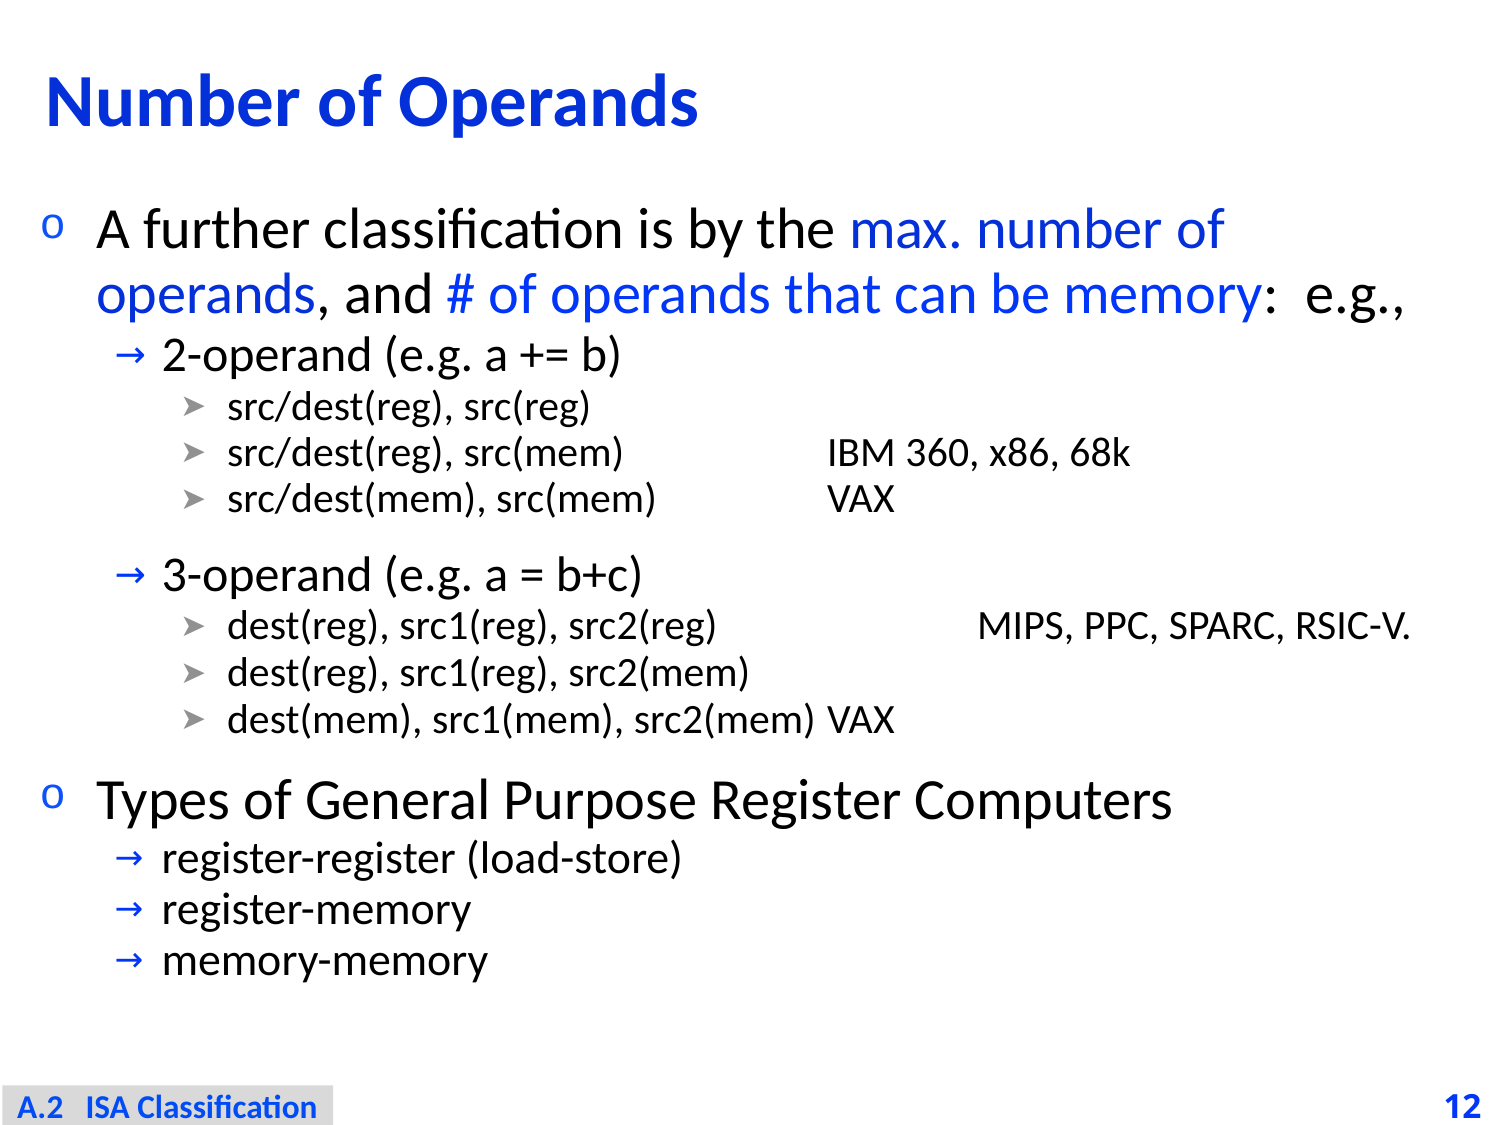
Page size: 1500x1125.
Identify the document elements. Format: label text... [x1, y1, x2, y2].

slide_number 12 [1425, 1090, 1500, 1125]
list A further classification is by the max. number of operands, and # of operands that can be memory: e.g., 2-operand (e.g. a += b) src/dest(reg), src(reg) src/dest(reg), src(mem) IBM 360, x86, 68k src/dest(mem), src(mem) VAX 3-operand (e.g. a = b+c) dest(reg), src1(reg), src2(reg) MIPS, PPC, SPARC, RSIC-V. dest(reg), src1(reg), src2(mem) dest(mem), src1(mem), src2(mem) VAX Types of General Purpose Register Computers register-register (load-store) register-memory memory-memory [24, 189, 1478, 1110]
text_box A.2 ISA Classification [2, 1085, 334, 1125]
title Number of Operands [30, 26, 1474, 180]
